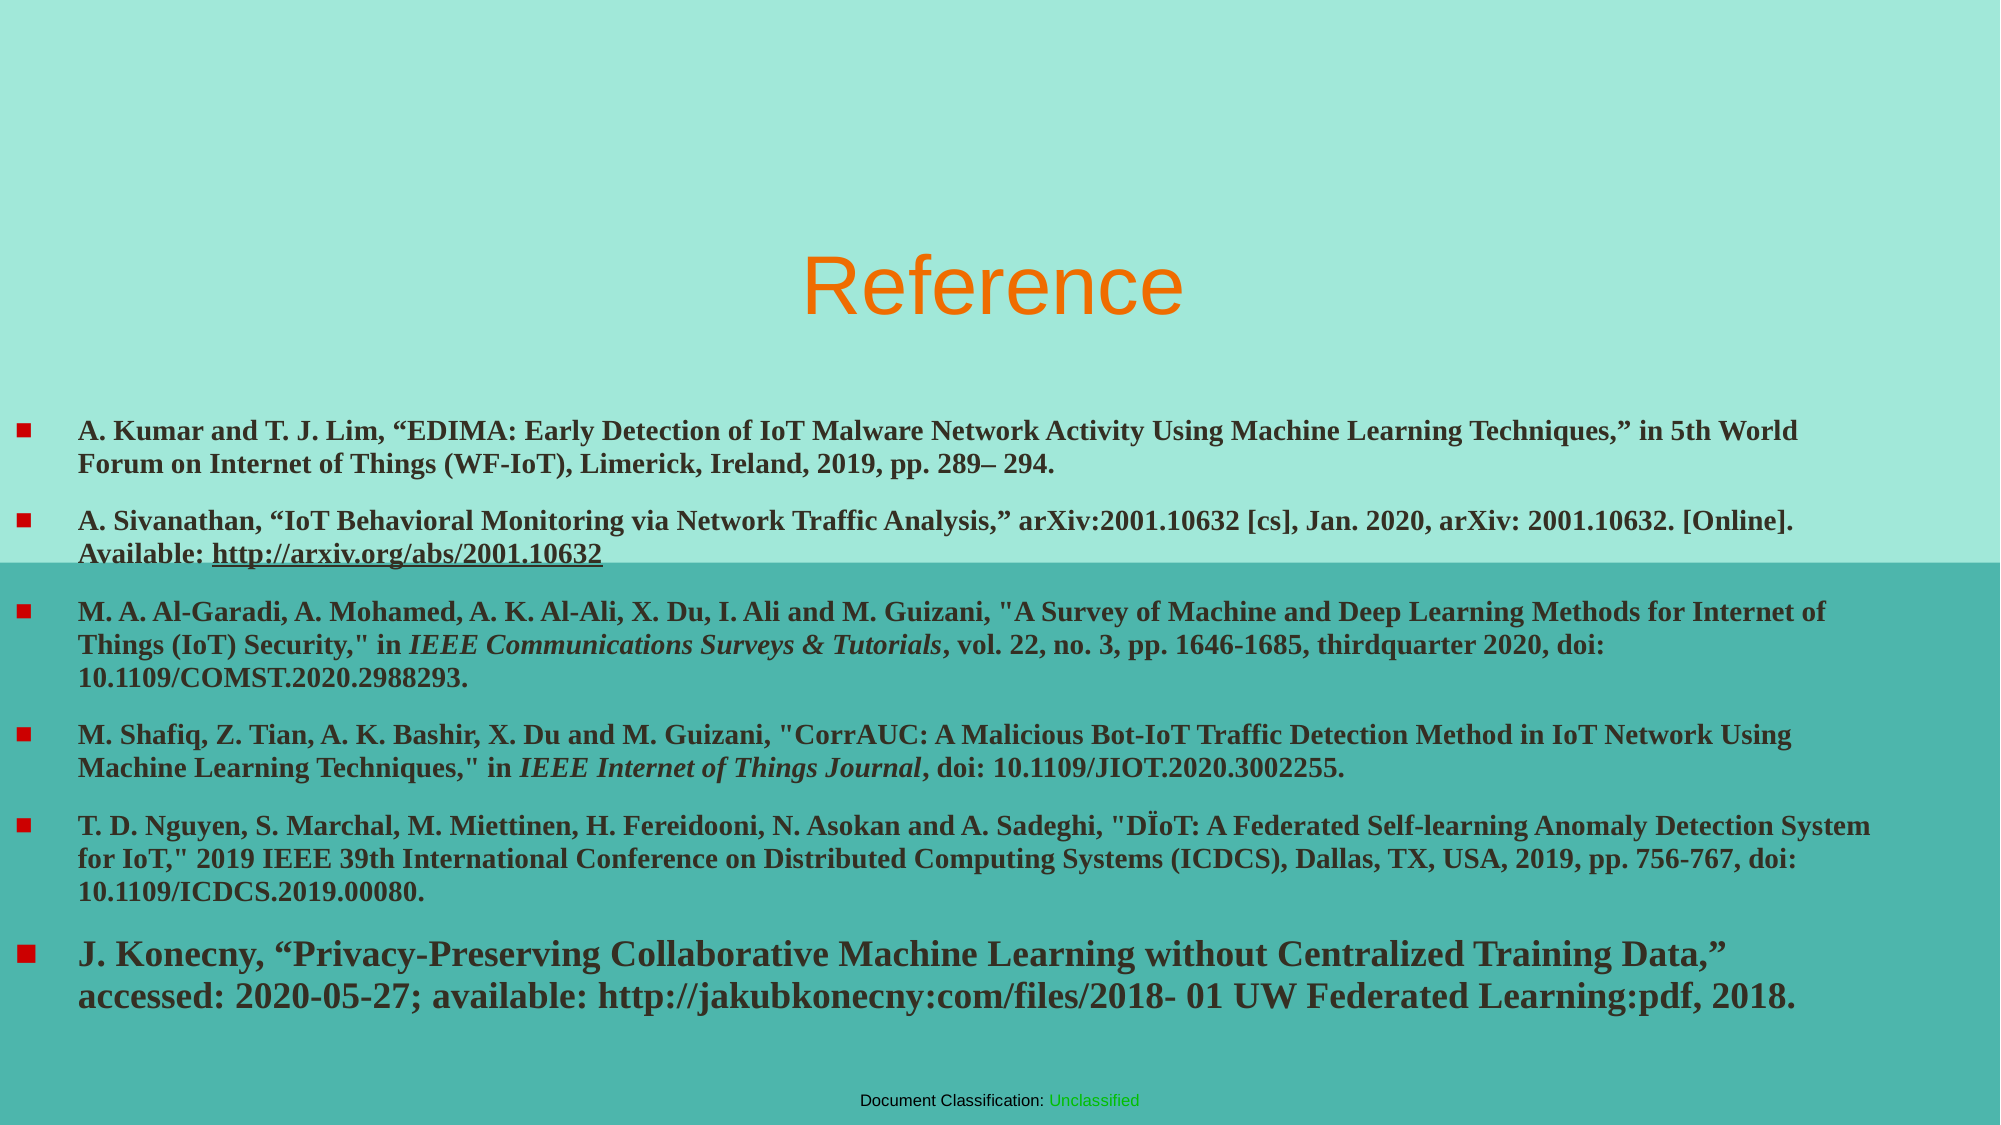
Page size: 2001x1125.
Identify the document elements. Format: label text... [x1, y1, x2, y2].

text_box Document Classification: Unclassified [249, 1074, 1750, 1125]
list A. Kumar and T. J. Lim, “EDIMA: Early Detection of IoT Malware Network Activity Using Machine Learning Techniques,” in 5th World Forum on Internet of Things (WF-IoT), Limerick, Ireland, 2019, pp. 289– 294. A. Sivanathan, “IoT Behavioral Monitoring via Network Traffic Analysis,” arXiv:2001.10632 [cs], Jan. 2020, arXiv: 2001.10632. [Online]. Available: http://arxiv.org/abs/2001.10632 M. A. Al-Garadi, A. Mohamed, A. K. Al-Ali, X. Du, I. Ali and M. Guizani, "A Survey of Machine and Deep Learning Methods for Internet of Things (IoT) Security," in IEEE Communications Surveys & Tutorials, vol. 22, no. 3, pp. 1646-1685, thirdquarter 2020, doi: 10.1109/COMST.2020.2988293. M. Shafiq, Z. Tian, A. K. Bashir, X. Du and M. Guizani, "CorrAUC: A Malicious Bot-IoT Traffic Detection Method in IoT Network Using Machine Learning Techniques," in IEEE Internet of Things Journal, doi: 10.1109/JIOT.2020.3002255. T. D. Nguyen, S. Marchal, M. Miettinen, H. Fereidooni, N. Asokan and A. Sadeghi, "DÏoT: A Federated Self-learning Anomaly Detection System for IoT," 2019 IEEE 39th International Conference on Distributed Computing Systems (ICDCS), Dallas, TX, USA, 2019, pp. 756-767, doi: 10.1109/ICDCS.2019.00080. J. Konecny, “Privacy-Preserving Collaborative Machine Learning without Centralized Training Data,” accessed: 2020-05-27; available: http://jakubkonecny:com/files/2018- 01 UW Federated Learning:pdf, 2018. [0, 406, 1900, 963]
title Reference [68, 178, 1943, 385]
